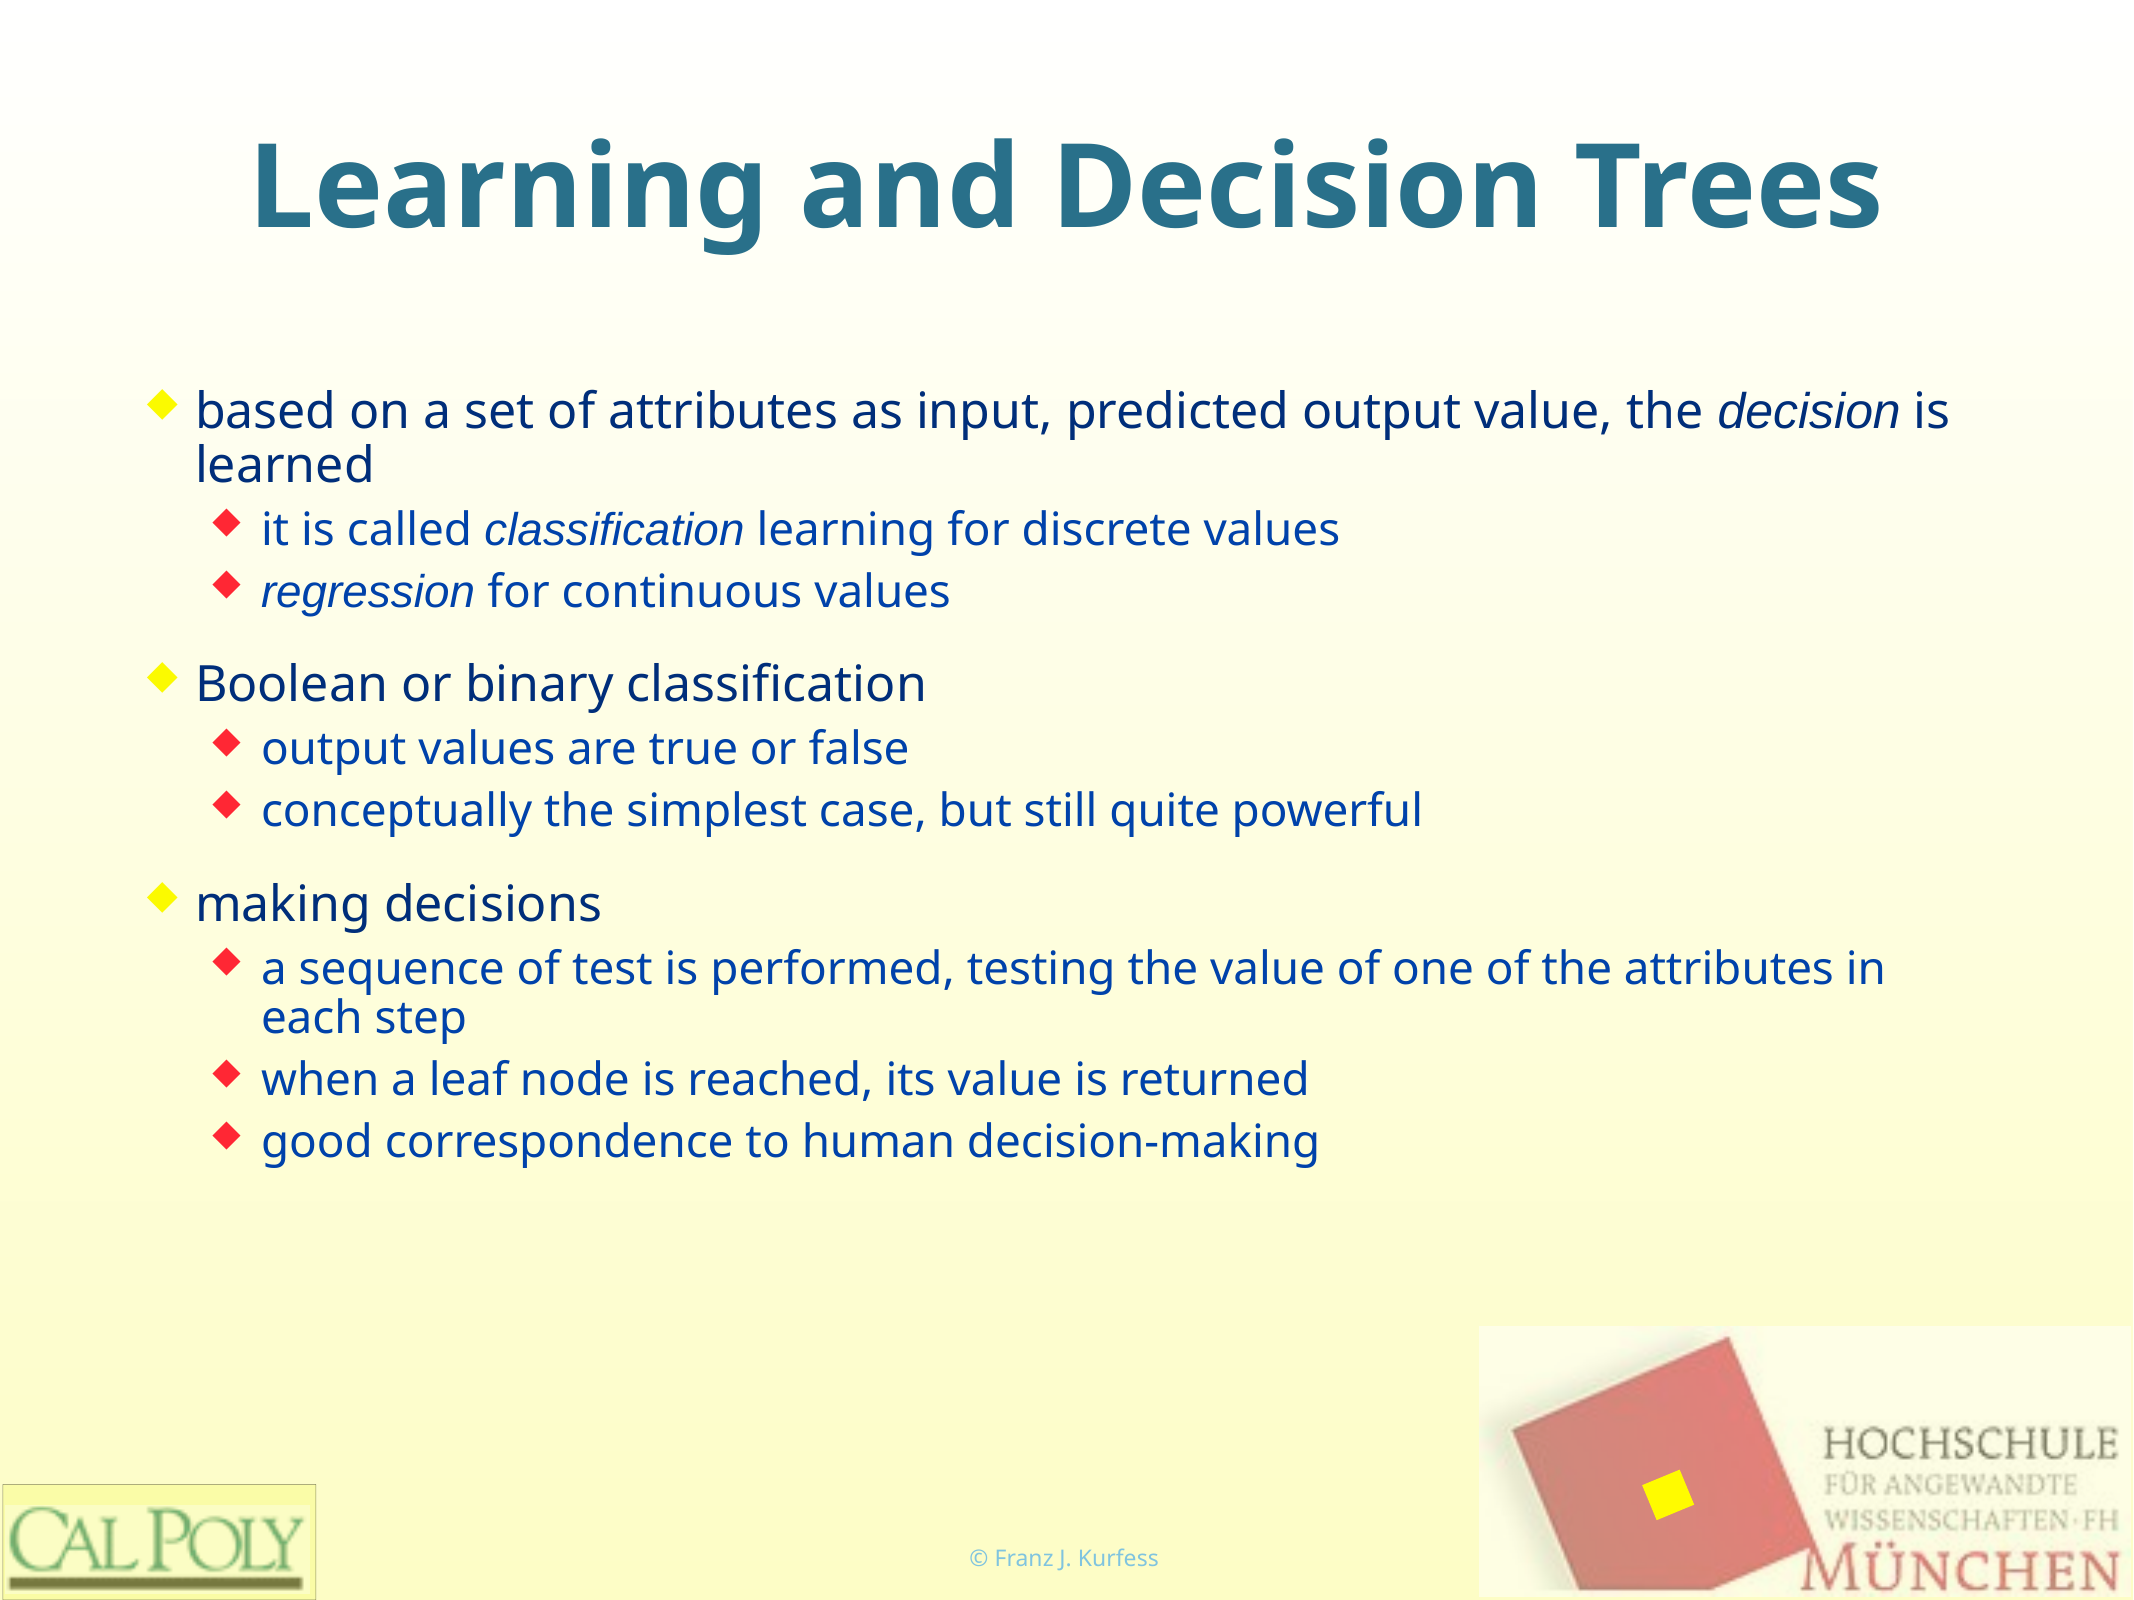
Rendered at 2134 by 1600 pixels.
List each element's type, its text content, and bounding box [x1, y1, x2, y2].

list based on a set of attributes as input, predicted output value, the decision is learned it is called classification learning for discrete values regression for continuous values Boolean or binary classification output values are true or false conceptually the simplest case, but still quite powerful making decisions a sequence of test is performed, testing the value of one of the attributes in each step when a leaf node is reached, its value is returned good correspondence to human decision-making [128, 376, 2005, 1491]
title Learning and Decision Trees [128, 0, 2005, 363]
slide_number [1641, 1469, 1695, 1521]
